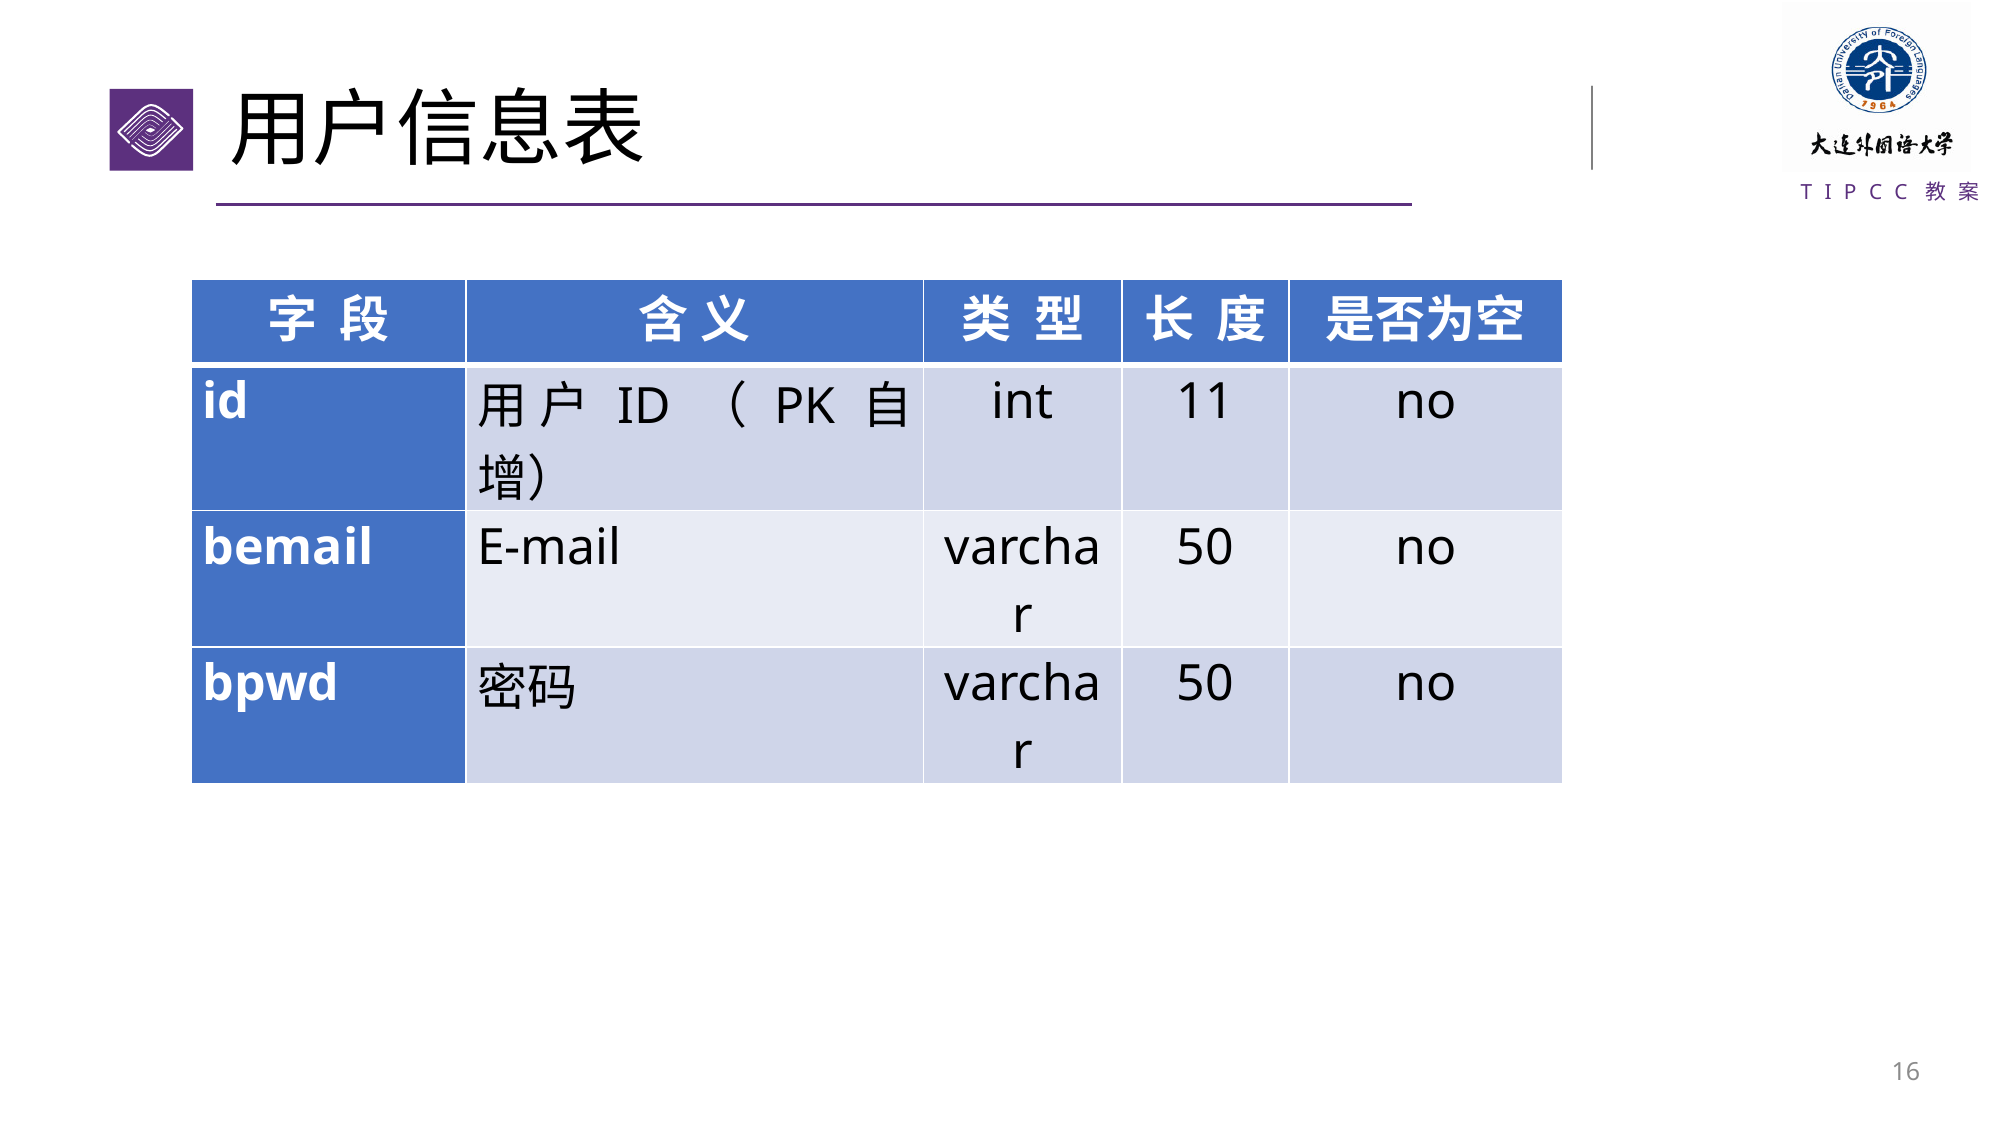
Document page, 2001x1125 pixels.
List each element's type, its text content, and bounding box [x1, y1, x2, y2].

table_cell varchar [924, 648, 1121, 783]
table_header 类 型 [924, 280, 1121, 362]
slide_number 15 [1485, 1042, 1936, 1103]
table_cell bemail [192, 511, 465, 646]
table_cell int [924, 368, 1121, 510]
table_cell no [1290, 368, 1562, 510]
table_header 含 义 [467, 280, 923, 362]
picture [1782, 2, 1971, 172]
table_header 长 度 [1123, 280, 1288, 362]
table_cell no [1290, 511, 1562, 646]
table_header 字 段 [192, 280, 465, 362]
table_cell varchar [924, 511, 1121, 646]
table_cell id [192, 368, 465, 510]
title 用户信息表 [214, 59, 1564, 205]
table_cell bpwd [192, 648, 465, 783]
table_cell 密码 [467, 648, 923, 783]
table_cell E-mail [467, 511, 923, 646]
table_cell 11 [1123, 368, 1288, 510]
table_cell 50 [1123, 648, 1288, 783]
table_cell 50 [1123, 511, 1288, 646]
table_cell 用户ID（PK自增） [467, 368, 923, 510]
table_header 是否为空 [1290, 280, 1562, 362]
table_cell no [1290, 648, 1562, 783]
